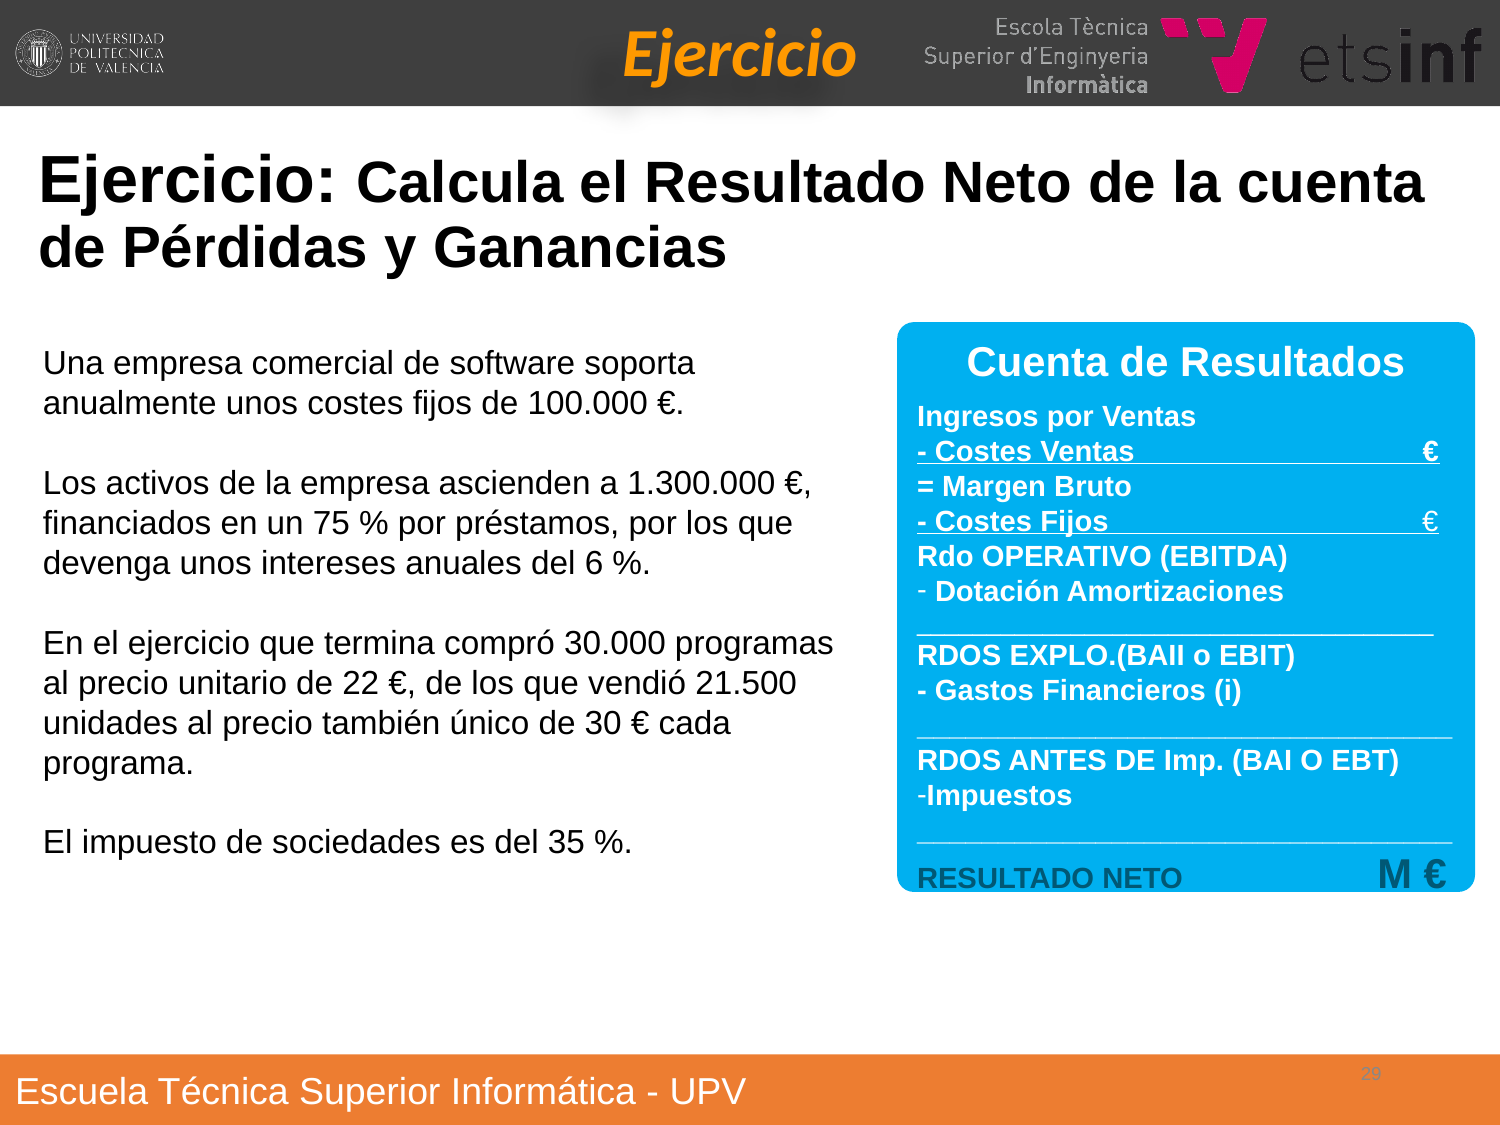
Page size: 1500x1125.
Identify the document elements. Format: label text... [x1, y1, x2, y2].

text_box Ejercicio [337, 0, 1144, 108]
text_box Ejercicio: Calcula el Resultado Neto de la cuenta de Pérdidas y Ganancias [23, 155, 1488, 270]
text_box Cuenta de Resultados Ingresos por Ventas - Costes Ventas € = Margen Bruto - Costes Fijos € Rdo OPERATIVO (EBITDA) Dotación Amortizaciones _____________________________________ RDOS EXPLO.(BAII o EBIT) - Gastos Financieros (i) _________________________________ RDOS ANTES DE Imp. (BAI O EBT) Impuestos _________________________________ RESULTADO NETO M € [897, 322, 1476, 892]
picture [1144, 8, 1491, 107]
slide_number ‹#› [1059, 1042, 1397, 1103]
text_box Una empresa comercial de software soporta anualmente unos costes fijos de 100.000 €. Los activos de la empresa ascienden a 1.300.000 €, financiados en un 75 % por préstamos, por los que devenga unos intereses anuales del 6 %. En el ejercicio que termina compró 30.000 programas al precio unitario de 22 €, de los que vendió 21.500 unidades al precio también único de 30 € cada programa. El impuesto de sociedades es del 35 %. [27, 334, 871, 774]
picture [15, 28, 164, 78]
